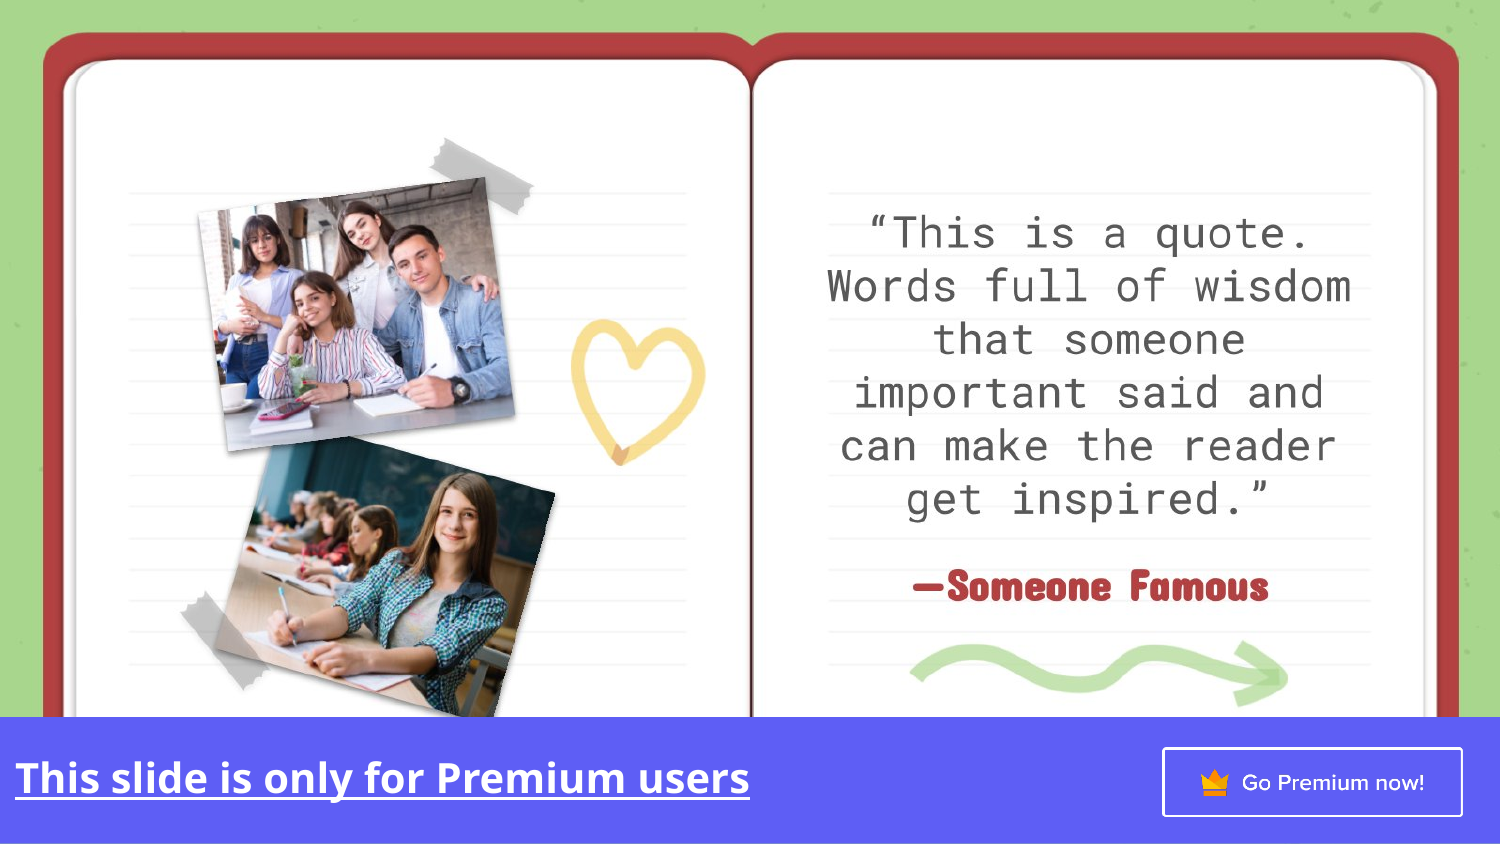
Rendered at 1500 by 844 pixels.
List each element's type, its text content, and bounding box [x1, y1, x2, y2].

picture [1162, 747, 1463, 817]
picture [0, 0, 1500, 717]
text_box This slide is only for Premium users [0, 717, 1500, 844]
